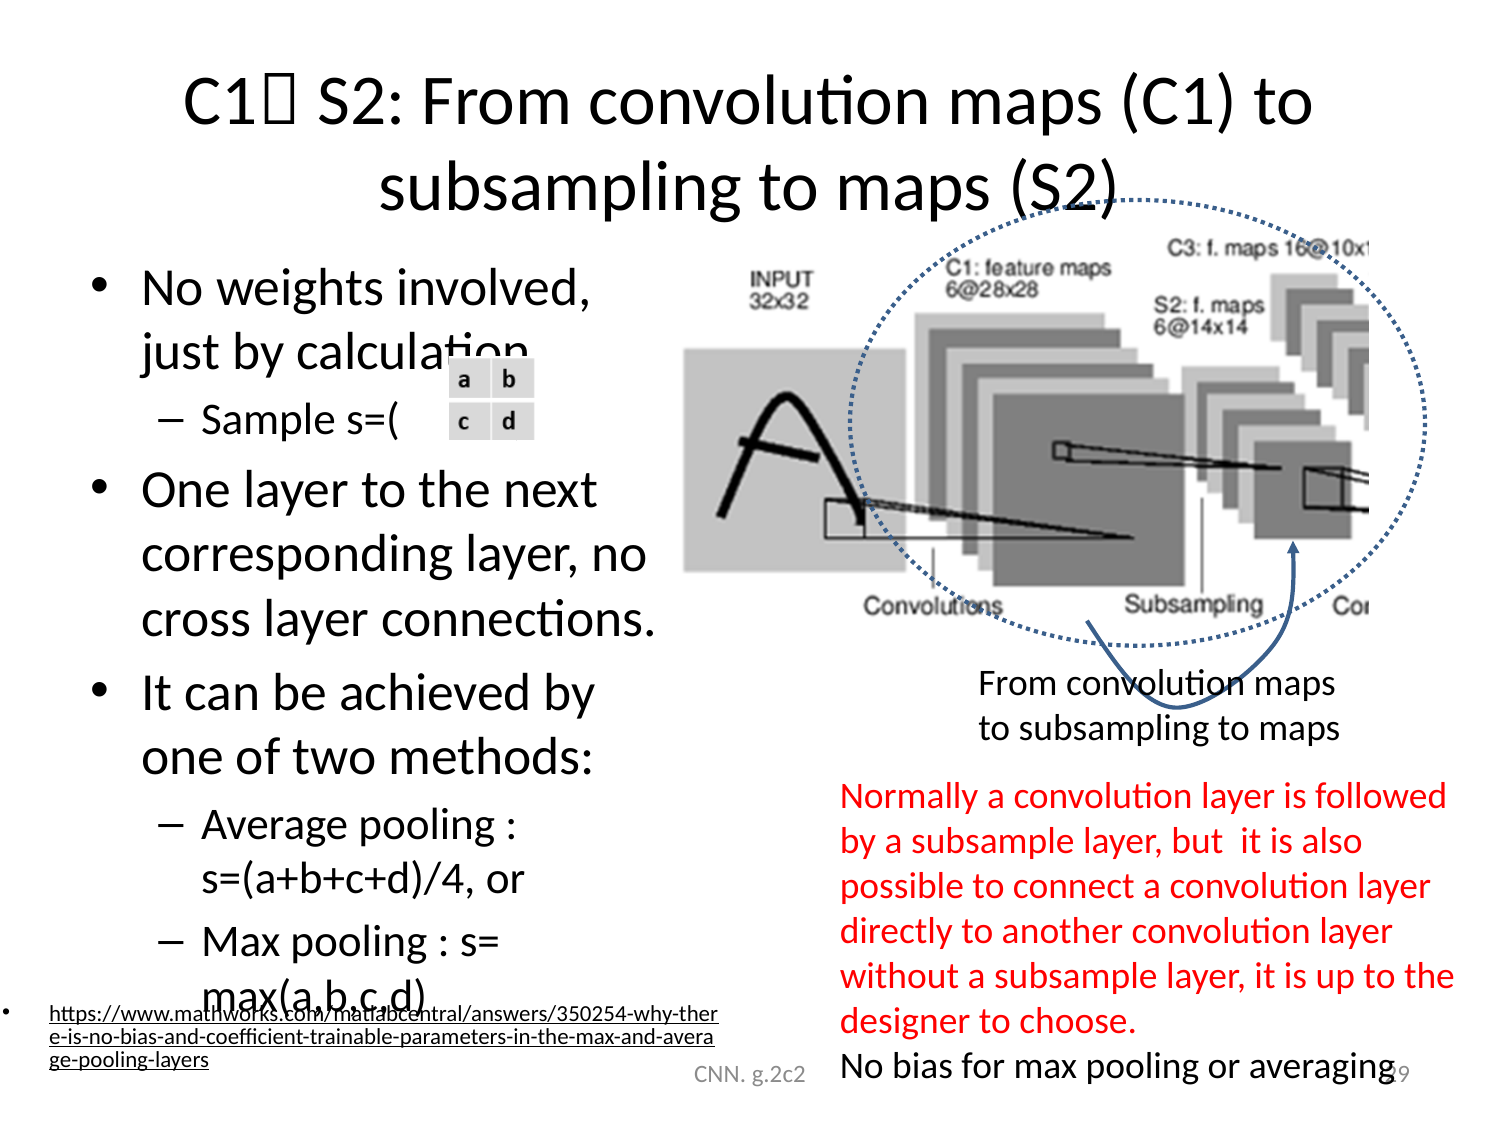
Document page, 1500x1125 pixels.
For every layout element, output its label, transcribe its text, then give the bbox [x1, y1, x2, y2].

text_box From convolution maps to subsampling to maps [963, 650, 1369, 756]
text_box [990, 197, 1282, 229]
text_box [1373, 292, 1428, 551]
text_box [1066, 639, 1213, 648]
footer CNN. g.2c2 [512, 1042, 825, 1103]
list No weights involved, just by calculation Sample s=( ) One layer to the next corresponding layer, no cross layer connections. It can be achieved by one of two methods: Average pooling : s=(a+b+c+d)/4, or Max pooling : s= max(a,b,c,d) [75, 1061, 512, 1073]
text_box https://www.mathworks.com/matlabcentral/answers/350254-why-there-is-no-bias-and-coefficient-trainable-parameters-in-the-max-and-average-pooling-layers [0, 990, 738, 1061]
text_box Normally a convolution layer is followed by a subsample layer, but it is also possible to connect a convolution layer directly to another convolution layer without a subsample layer, it is up to the designer to choose. No bias for max pooling or averaging [825, 763, 1475, 1125]
title C1 S2: From convolution maps (C1) to subsampling to maps (S2) [75, 45, 1425, 233]
text_box [1101, 639, 1281, 650]
list No weights involved, just by calculation Sample s=( ) One layer to the next corresponding layer, no cross layer connections. It can be achieved by one of two methods: Average pooling : s=(a+b+c+d)/4, or Max pooling : s= max(a,b,c,d) [75, 244, 675, 990]
picture [674, 230, 1369, 630]
picture [448, 355, 540, 440]
